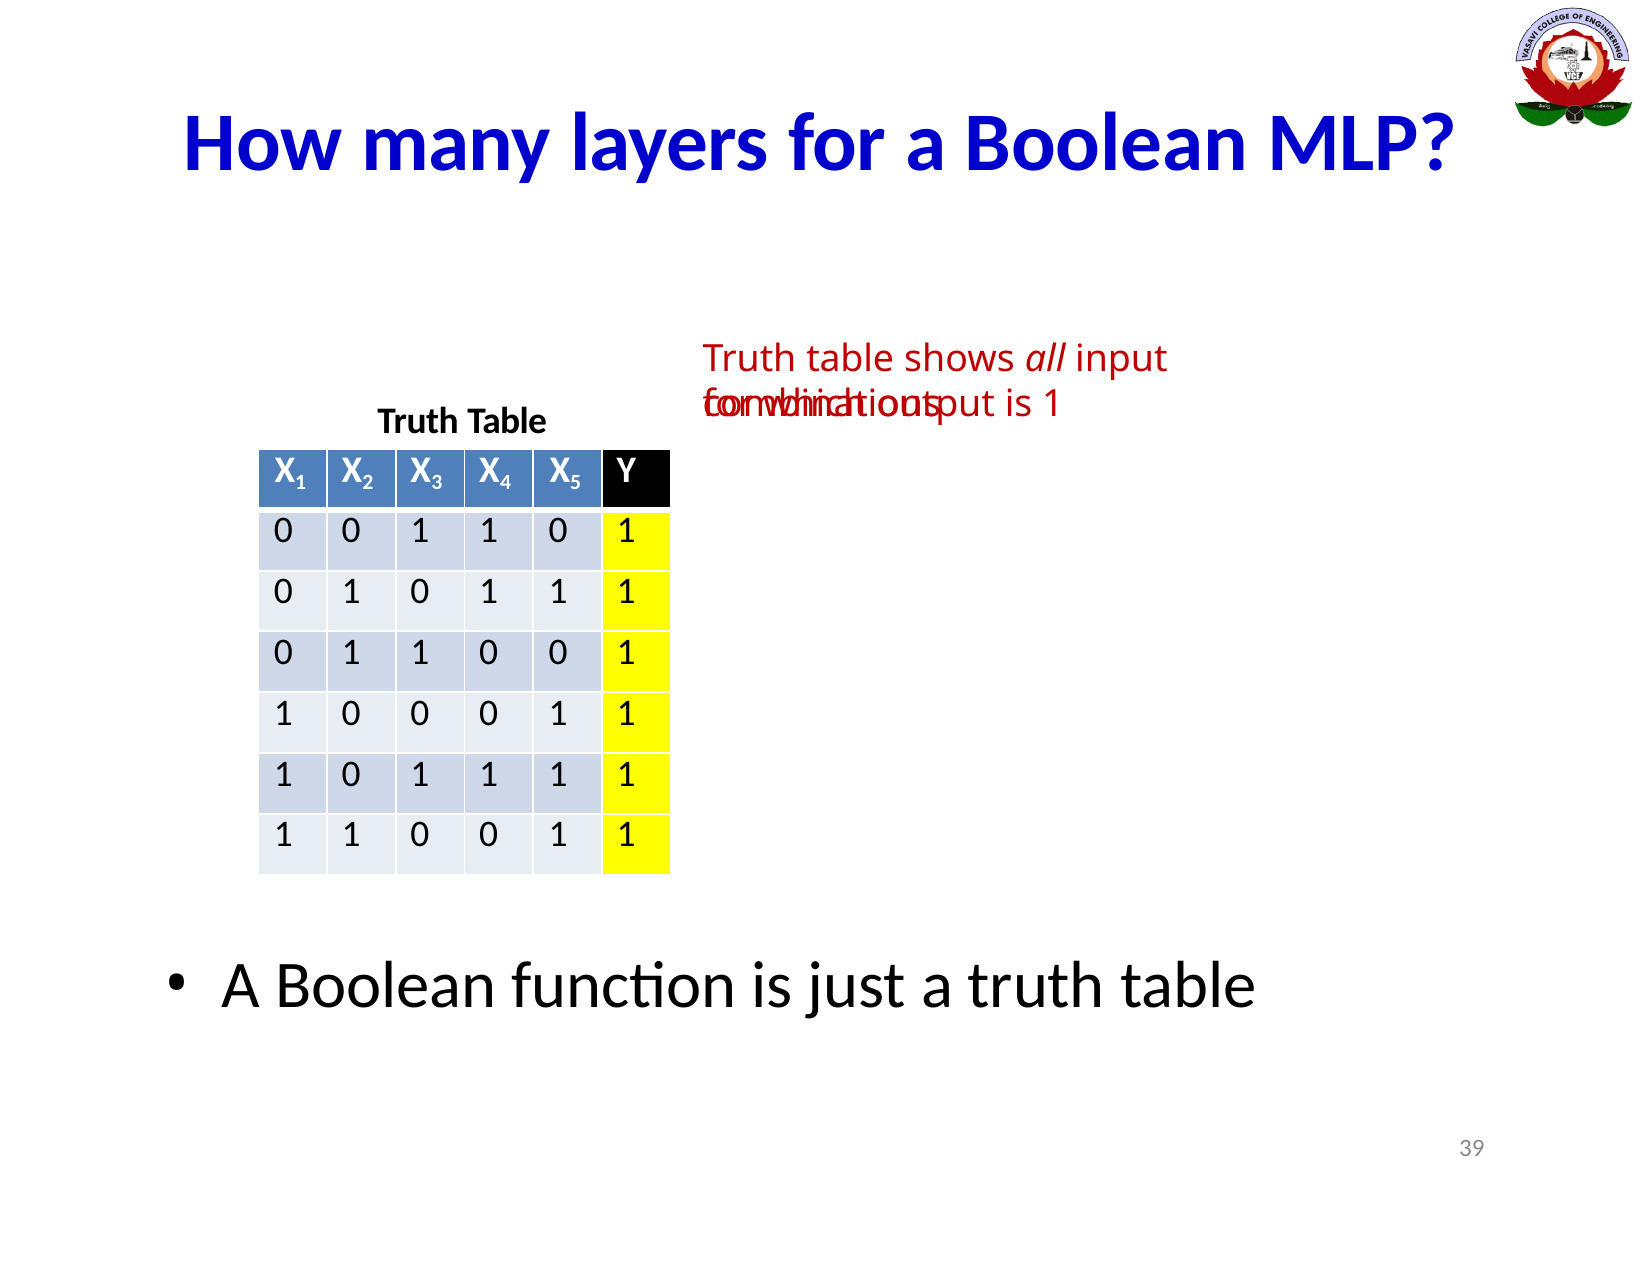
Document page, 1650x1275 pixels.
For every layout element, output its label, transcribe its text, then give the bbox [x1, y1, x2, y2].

table_cell 1 [397, 632, 464, 691]
table_cell 0 [259, 513, 326, 570]
table_header X2 [328, 450, 395, 507]
title How many layers for a Boolean MLP? [181, 85, 1469, 301]
table_cell 0 [328, 693, 395, 752]
table_cell 1 [534, 693, 601, 752]
table_cell 1 [259, 754, 326, 813]
table_header X1 [259, 450, 326, 507]
text_box A Boolean function is just a truth table [162, 938, 1264, 1021]
text_box Truth table shows all input combinations [700, 331, 1410, 424]
table_cell 1 [465, 754, 532, 813]
table_cell 1 [259, 815, 326, 874]
text_box 39 [1452, 1135, 1494, 1162]
table_cell 1 [465, 572, 532, 630]
table_header X5 [534, 450, 601, 507]
text_box for which output is 1 [700, 376, 1065, 424]
table_cell 1 [603, 572, 670, 630]
table_cell 0 [328, 754, 395, 813]
table_cell 1 [603, 632, 670, 691]
table_header X3 [397, 450, 464, 507]
text_box Truth Table [375, 393, 554, 441]
picture [1494, 0, 1650, 144]
table_cell 1 [328, 632, 395, 691]
table_cell 0 [534, 632, 601, 691]
table_cell 1 [397, 754, 464, 813]
table_cell 0 [328, 513, 395, 570]
table_cell 1 [603, 754, 670, 813]
table_cell 0 [465, 632, 532, 691]
table_header Y [603, 450, 670, 507]
table_cell 0 [397, 572, 464, 630]
table_cell 1 [534, 815, 601, 874]
table_cell 0 [465, 815, 532, 874]
table_cell 0 [397, 815, 464, 874]
table_cell 1 [534, 572, 601, 630]
table_cell 0 [465, 693, 532, 752]
table_cell 1 [328, 815, 395, 874]
table_cell 1 [328, 572, 395, 630]
table_cell 1 [603, 513, 670, 570]
table_header X4 [465, 450, 532, 507]
table_cell 1 [465, 513, 532, 570]
table_cell 1 [534, 754, 601, 813]
table_cell 1 [603, 693, 670, 752]
table_cell 1 [397, 513, 464, 570]
table_cell 0 [259, 572, 326, 630]
table_cell 0 [259, 632, 326, 691]
table_cell 0 [397, 693, 464, 752]
table_cell 1 [603, 815, 670, 874]
table_cell 1 [259, 693, 326, 752]
table_cell 0 [534, 513, 601, 570]
